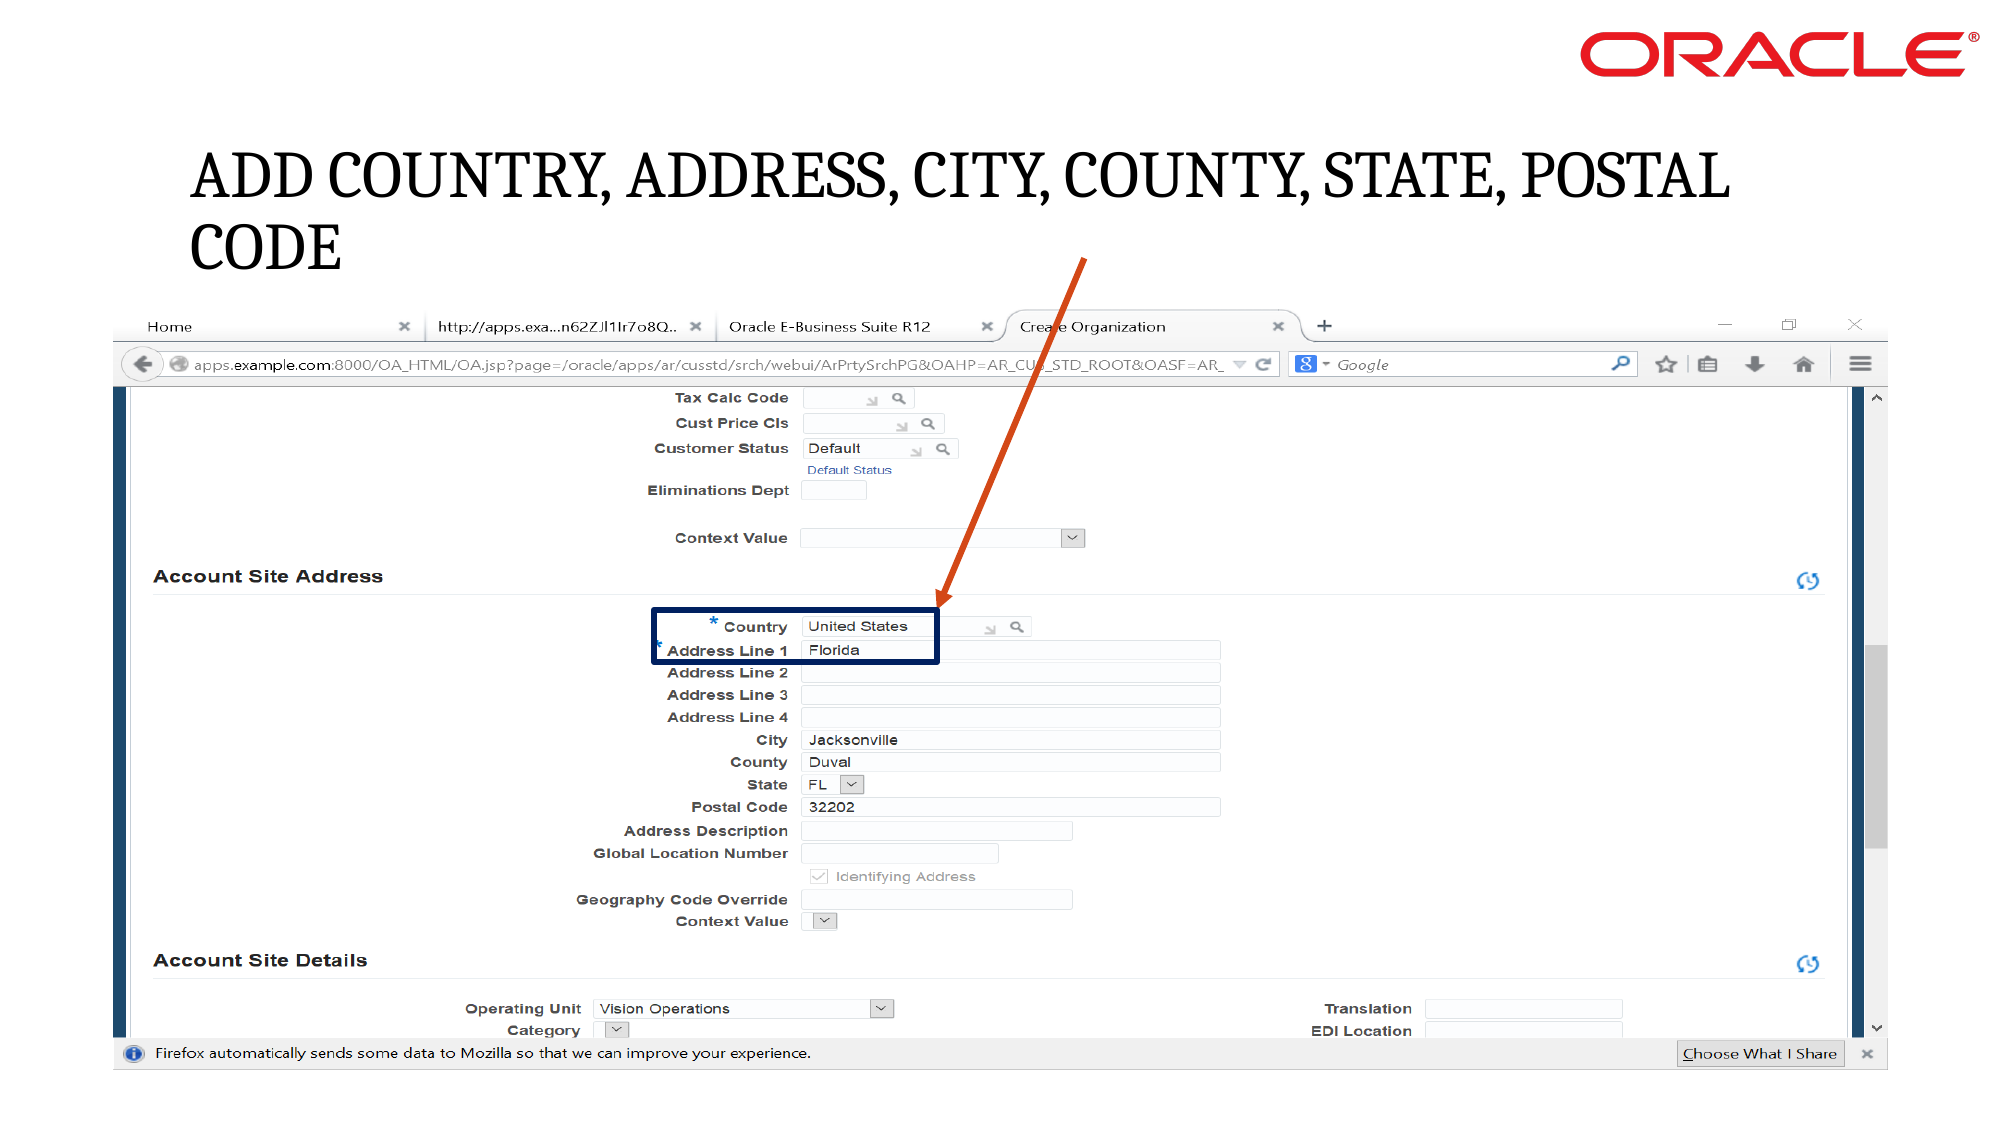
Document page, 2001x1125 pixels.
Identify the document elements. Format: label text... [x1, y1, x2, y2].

title Add Country, Address, City, County, State, Postal Code [175, 79, 1826, 308]
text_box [938, 259, 1084, 608]
picture [113, 310, 1885, 1071]
picture [1558, 3, 2001, 105]
